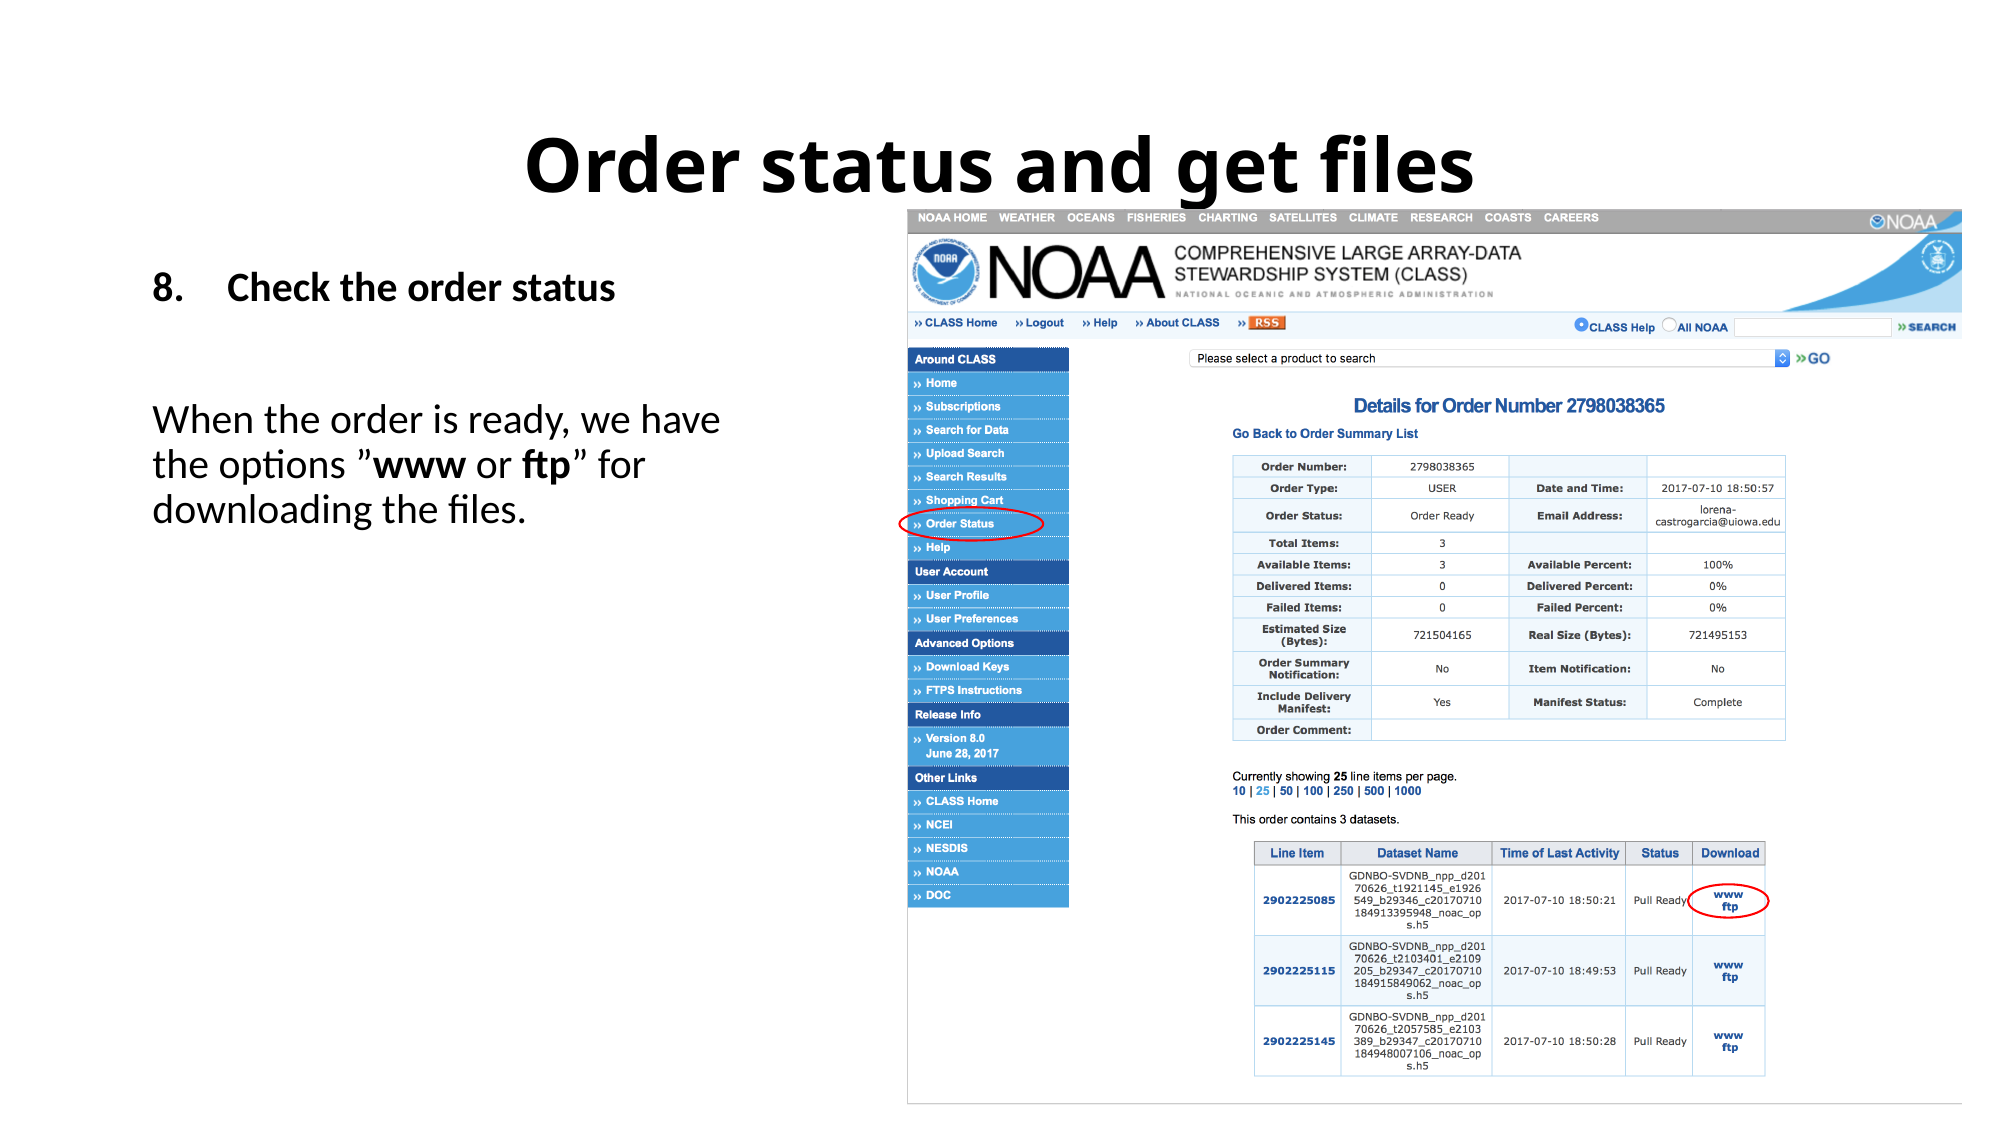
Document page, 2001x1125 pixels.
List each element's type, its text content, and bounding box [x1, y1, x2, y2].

picture [907, 209, 1962, 1105]
list Check the order status When the order is ready, we have the options ”www or ftp” for downloading the files. [137, 257, 784, 1026]
title Order status and get files [137, 59, 1863, 278]
text_box [898, 515, 907, 533]
